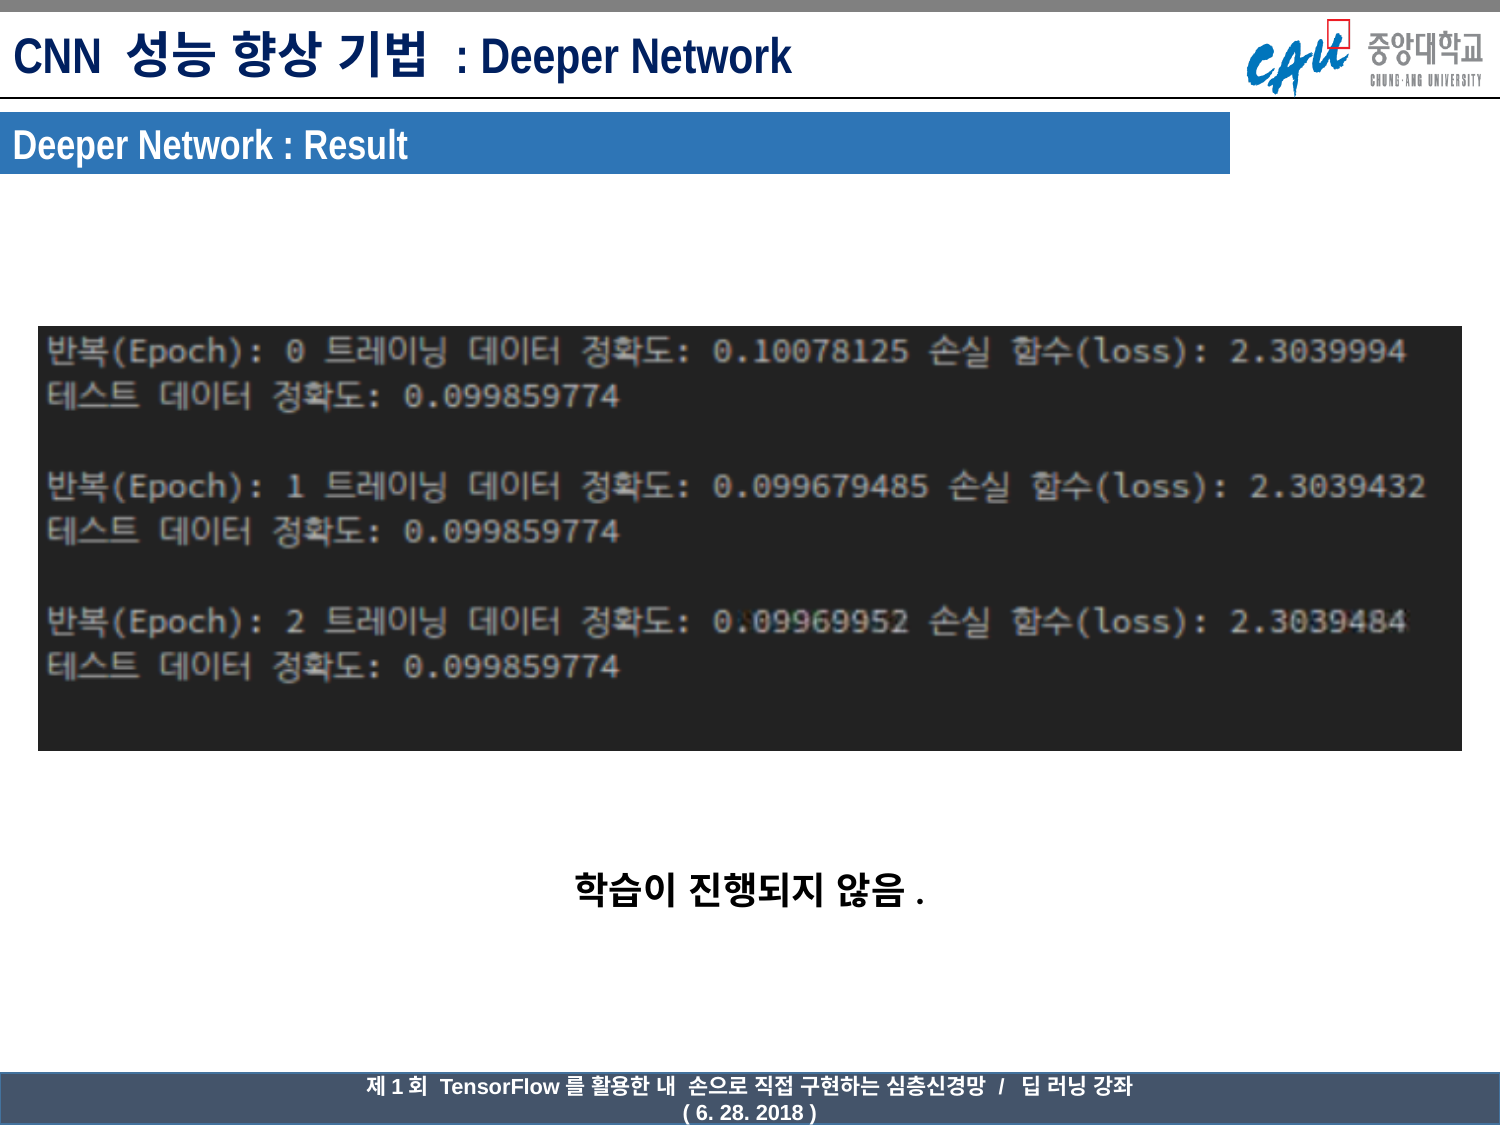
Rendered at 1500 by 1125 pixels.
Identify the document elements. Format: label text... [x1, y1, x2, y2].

picture [38, 326, 1462, 751]
text_box Deeper Network : Result [0, 112, 1230, 174]
picture [1227, 5, 1500, 110]
text_box CNN 성능 향상 기법 : Deeper Network [0, 4, 1173, 103]
text_box 학습이 진행되지 않음. [559, 859, 940, 920]
